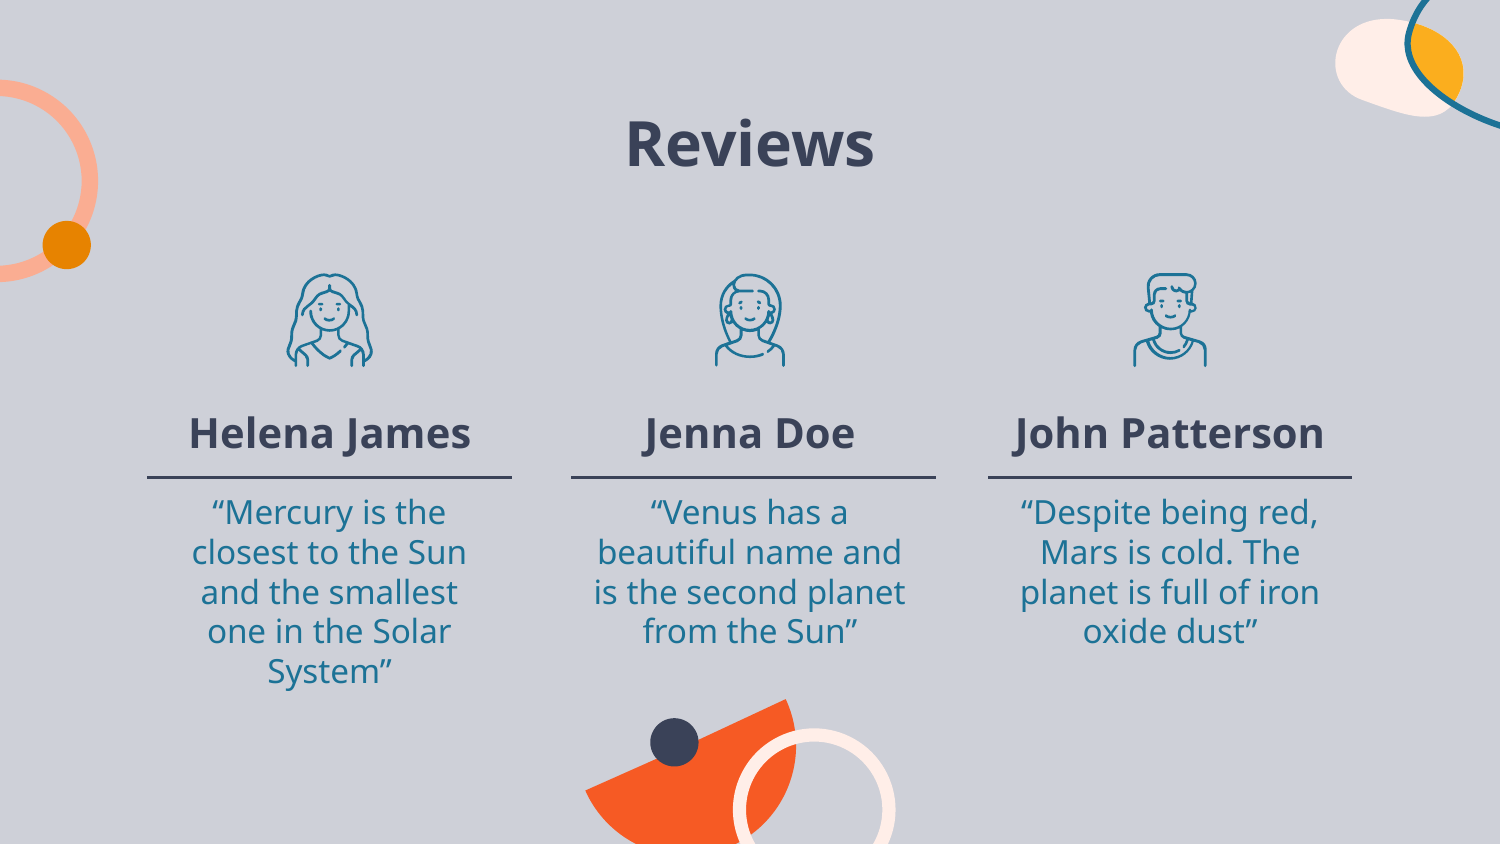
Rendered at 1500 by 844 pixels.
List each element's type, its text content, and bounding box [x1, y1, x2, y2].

subtitle “Mercury is the closest to the Sun and the smallest one in the Solar System” [154, 485, 505, 631]
title Reviews [116, 88, 1383, 183]
subtitle “Despite being red, Mars is cold. The planet is full of iron oxide dust” [995, 485, 1346, 631]
title Helena James [154, 392, 505, 467]
title John Patterson [995, 392, 1346, 467]
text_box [1133, 272, 1208, 368]
subtitle “Venus has a beautiful name and is the second planet from the Sun” [574, 484, 926, 631]
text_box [714, 273, 786, 368]
title Jenna Doe [574, 392, 926, 467]
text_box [285, 273, 374, 368]
